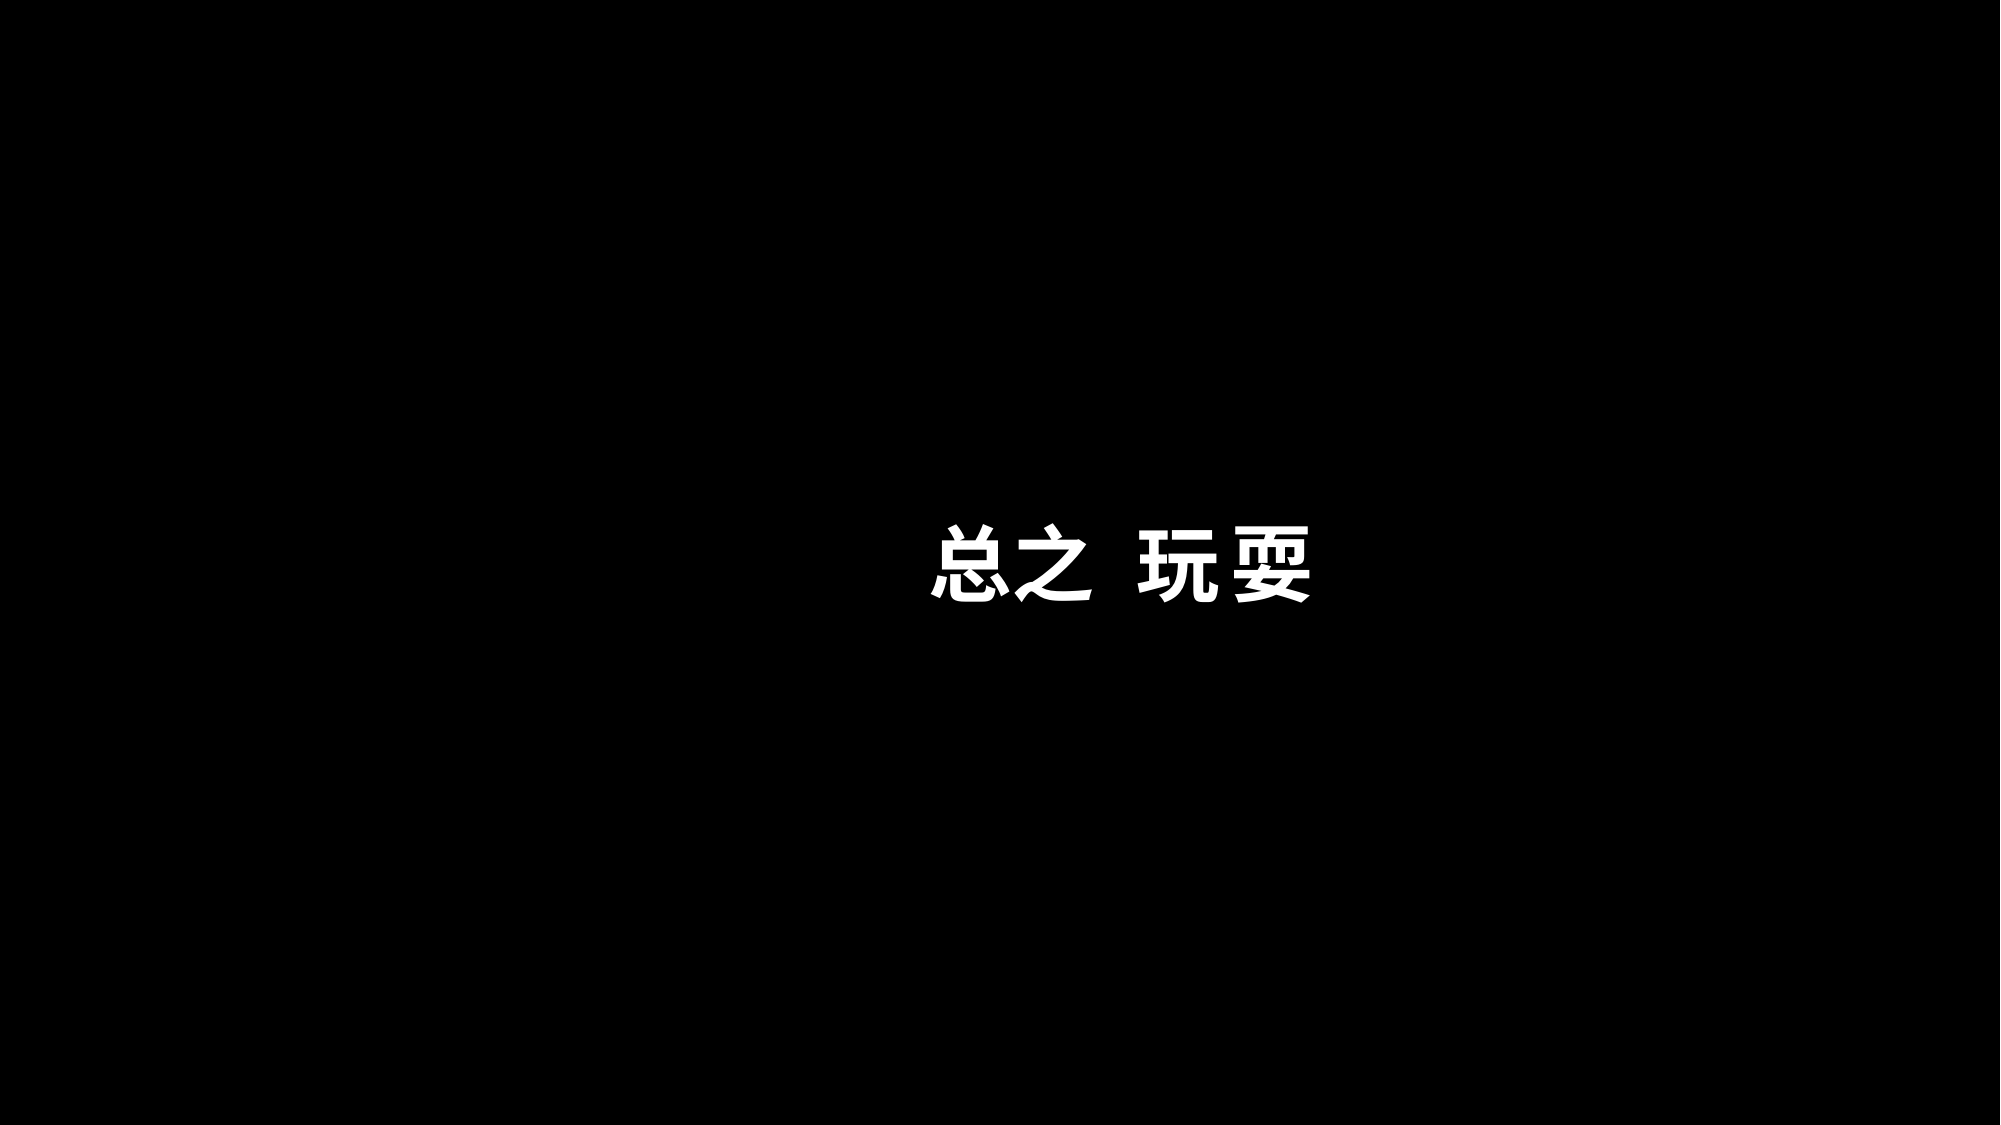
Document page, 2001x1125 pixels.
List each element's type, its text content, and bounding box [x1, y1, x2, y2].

text_box 玩 [1121, 504, 1235, 620]
text_box 耍 [1235, 504, 1329, 620]
text_box 总之 [913, 504, 1121, 620]
